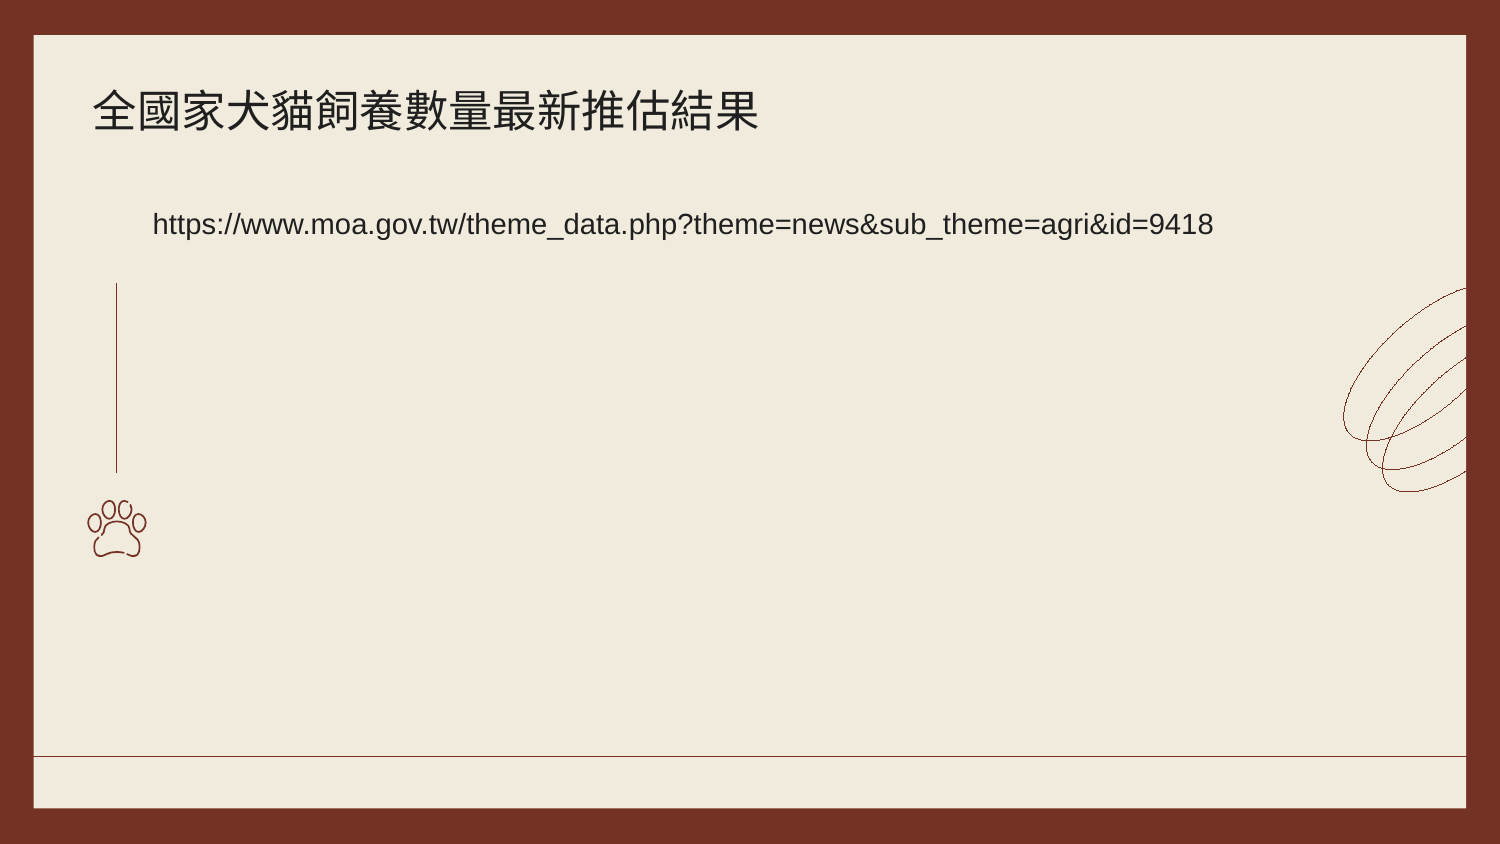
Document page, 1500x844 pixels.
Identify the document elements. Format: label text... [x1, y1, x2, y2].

text_box https://www.moa.gov.tw/theme_data.php?theme=news&sub_theme=agri&id=9418 [152, 205, 1216, 241]
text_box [87, 499, 147, 558]
title 全國家犬貓飼養數量最新推估結果 [77, 67, 1423, 215]
